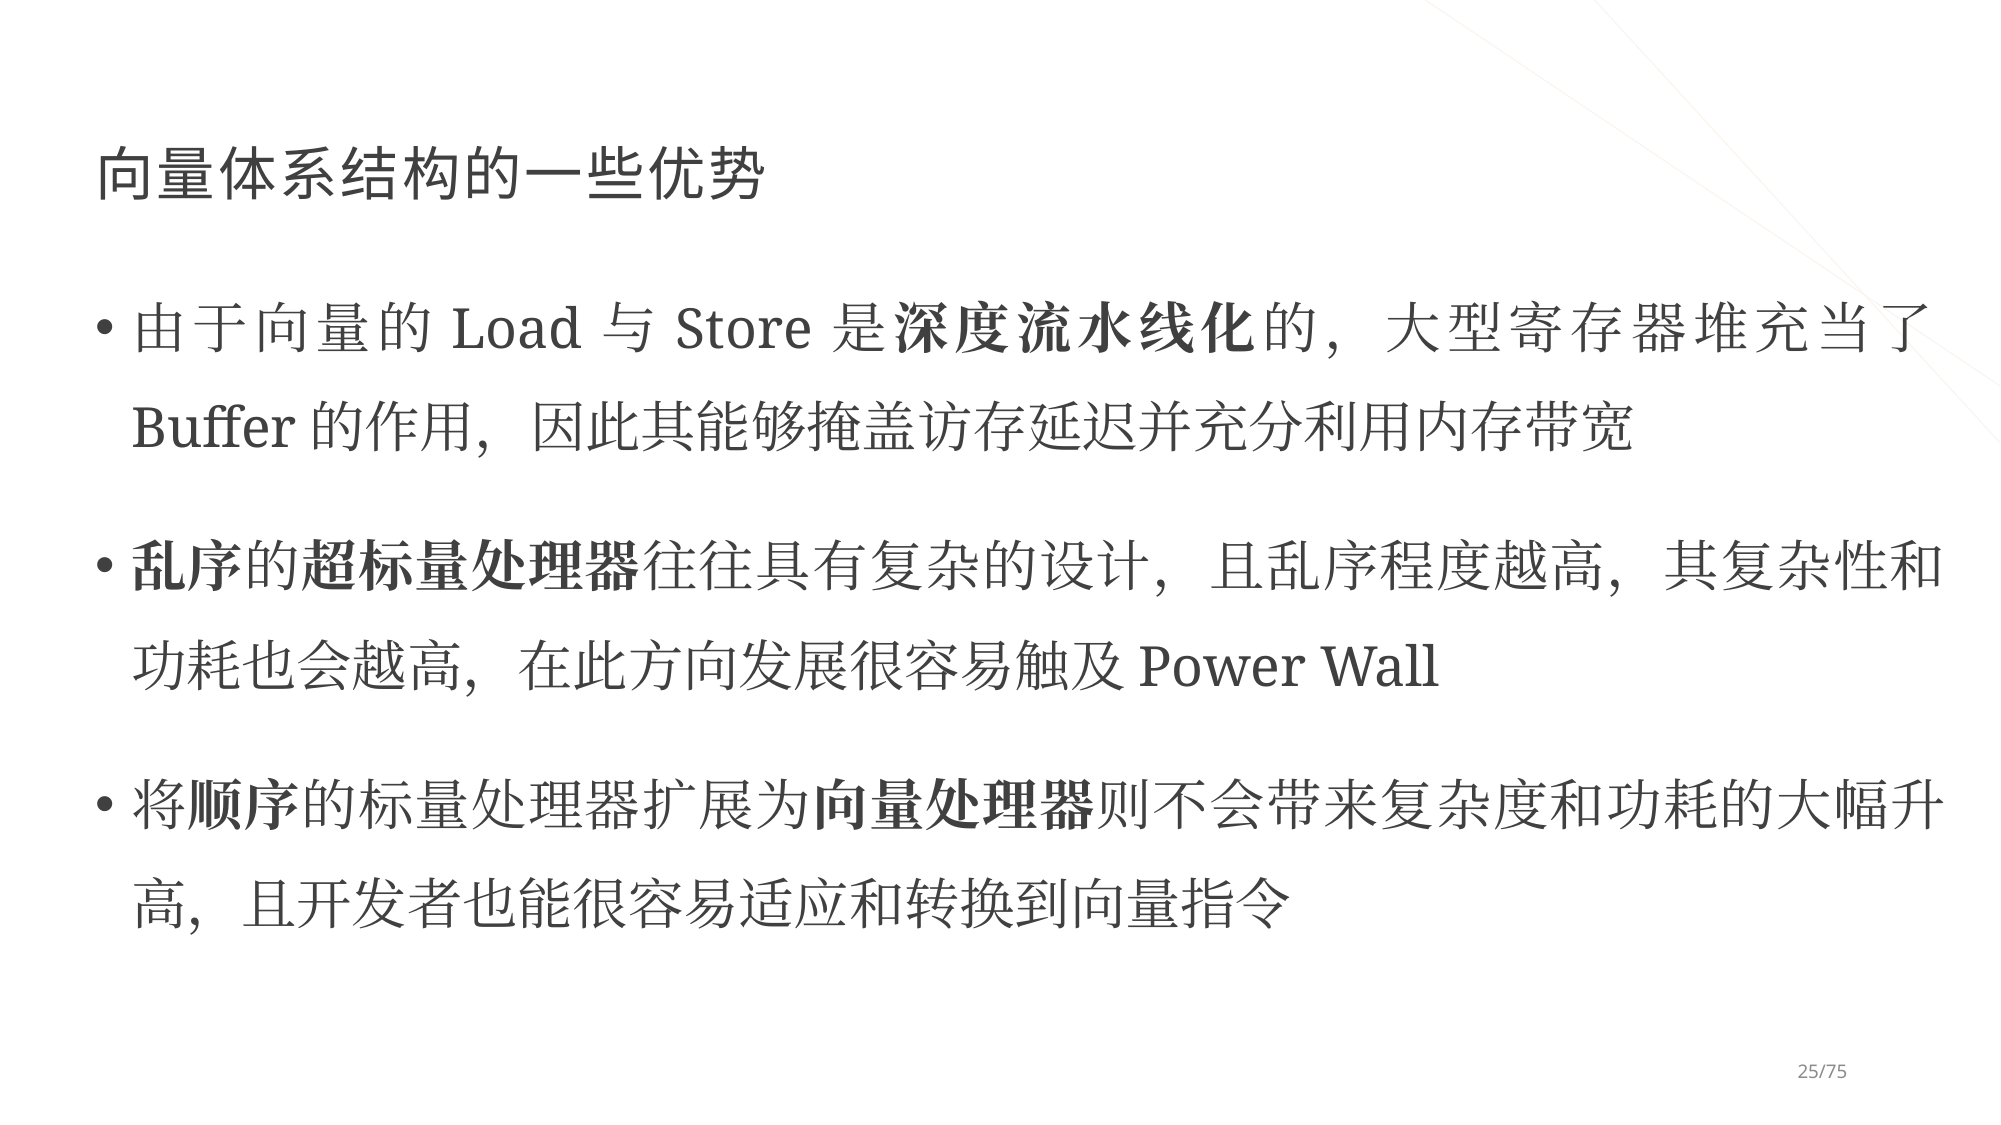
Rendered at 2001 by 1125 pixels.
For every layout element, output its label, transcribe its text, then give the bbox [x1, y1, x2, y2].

title 向量体系结构的一些优势 [80, 101, 1606, 252]
list 由于向量的Load与Store是深度流水线化的，大型寄存器堆充当了Buffer的作用，因此其能够掩盖访存延迟并充分利用内存带宽 乱序的超标量处理器往往具有复杂的设计，且乱序程度越高，其复杂性和功耗也会越高，在此方向发展很容易触及Power Wall 将顺序的标量处理器扩展为向量处理器则不会带来复杂度和功耗的大幅升高，且开发者也能很容易适应和转换到向量指令 [80, 252, 1961, 948]
slide_number 25/75 [1412, 1042, 1863, 1103]
